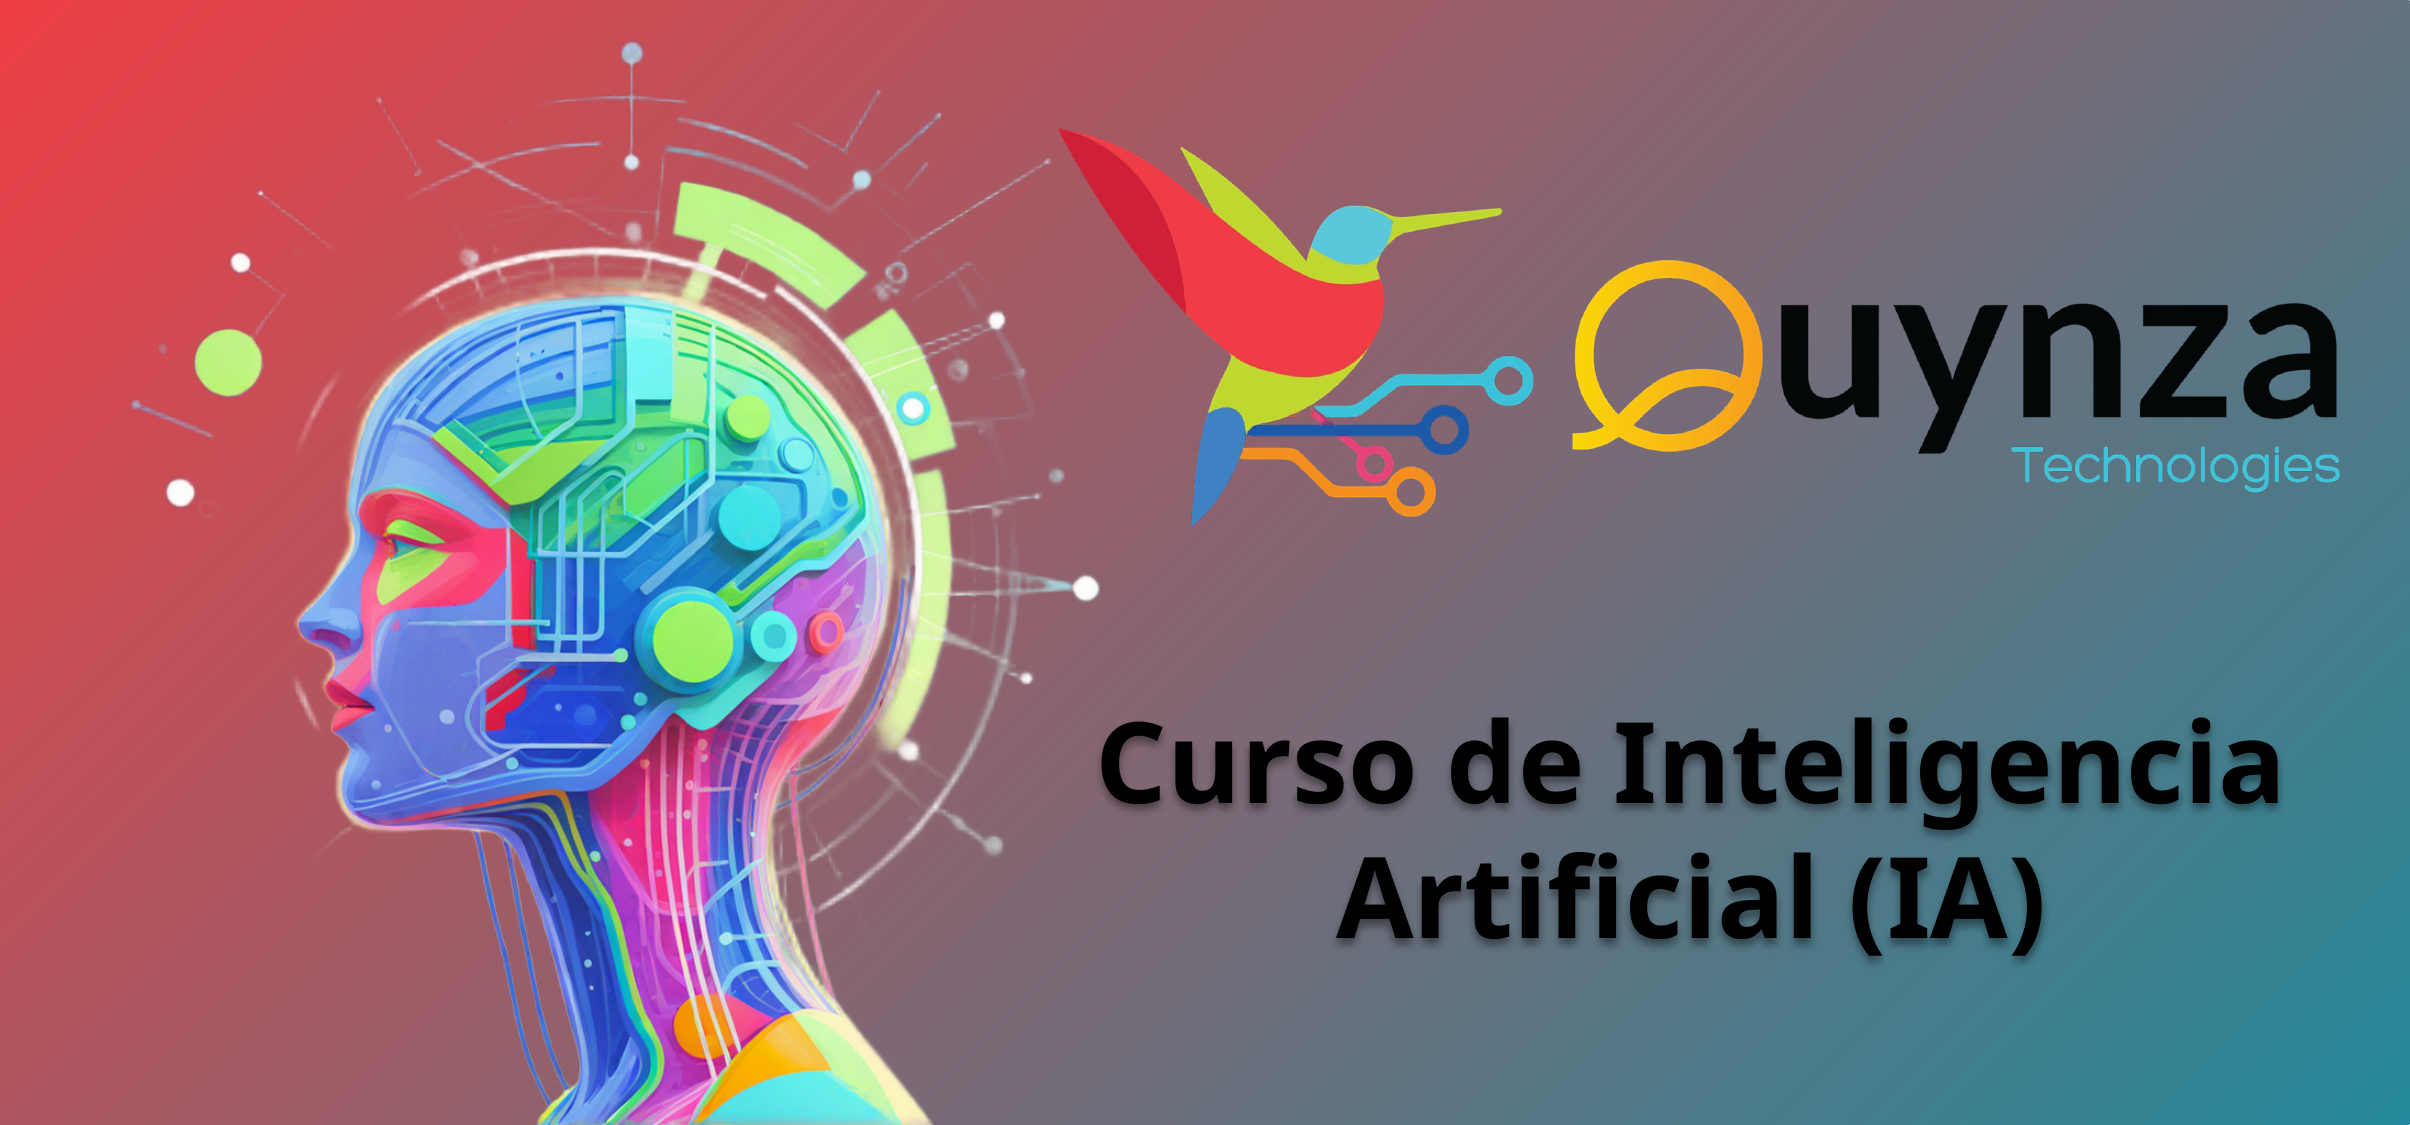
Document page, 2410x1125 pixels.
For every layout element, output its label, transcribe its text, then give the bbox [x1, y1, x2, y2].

picture [35, 0, 2346, 1125]
text_box Curso de Inteligencia Artificial (IA) [1161, 683, 2338, 969]
